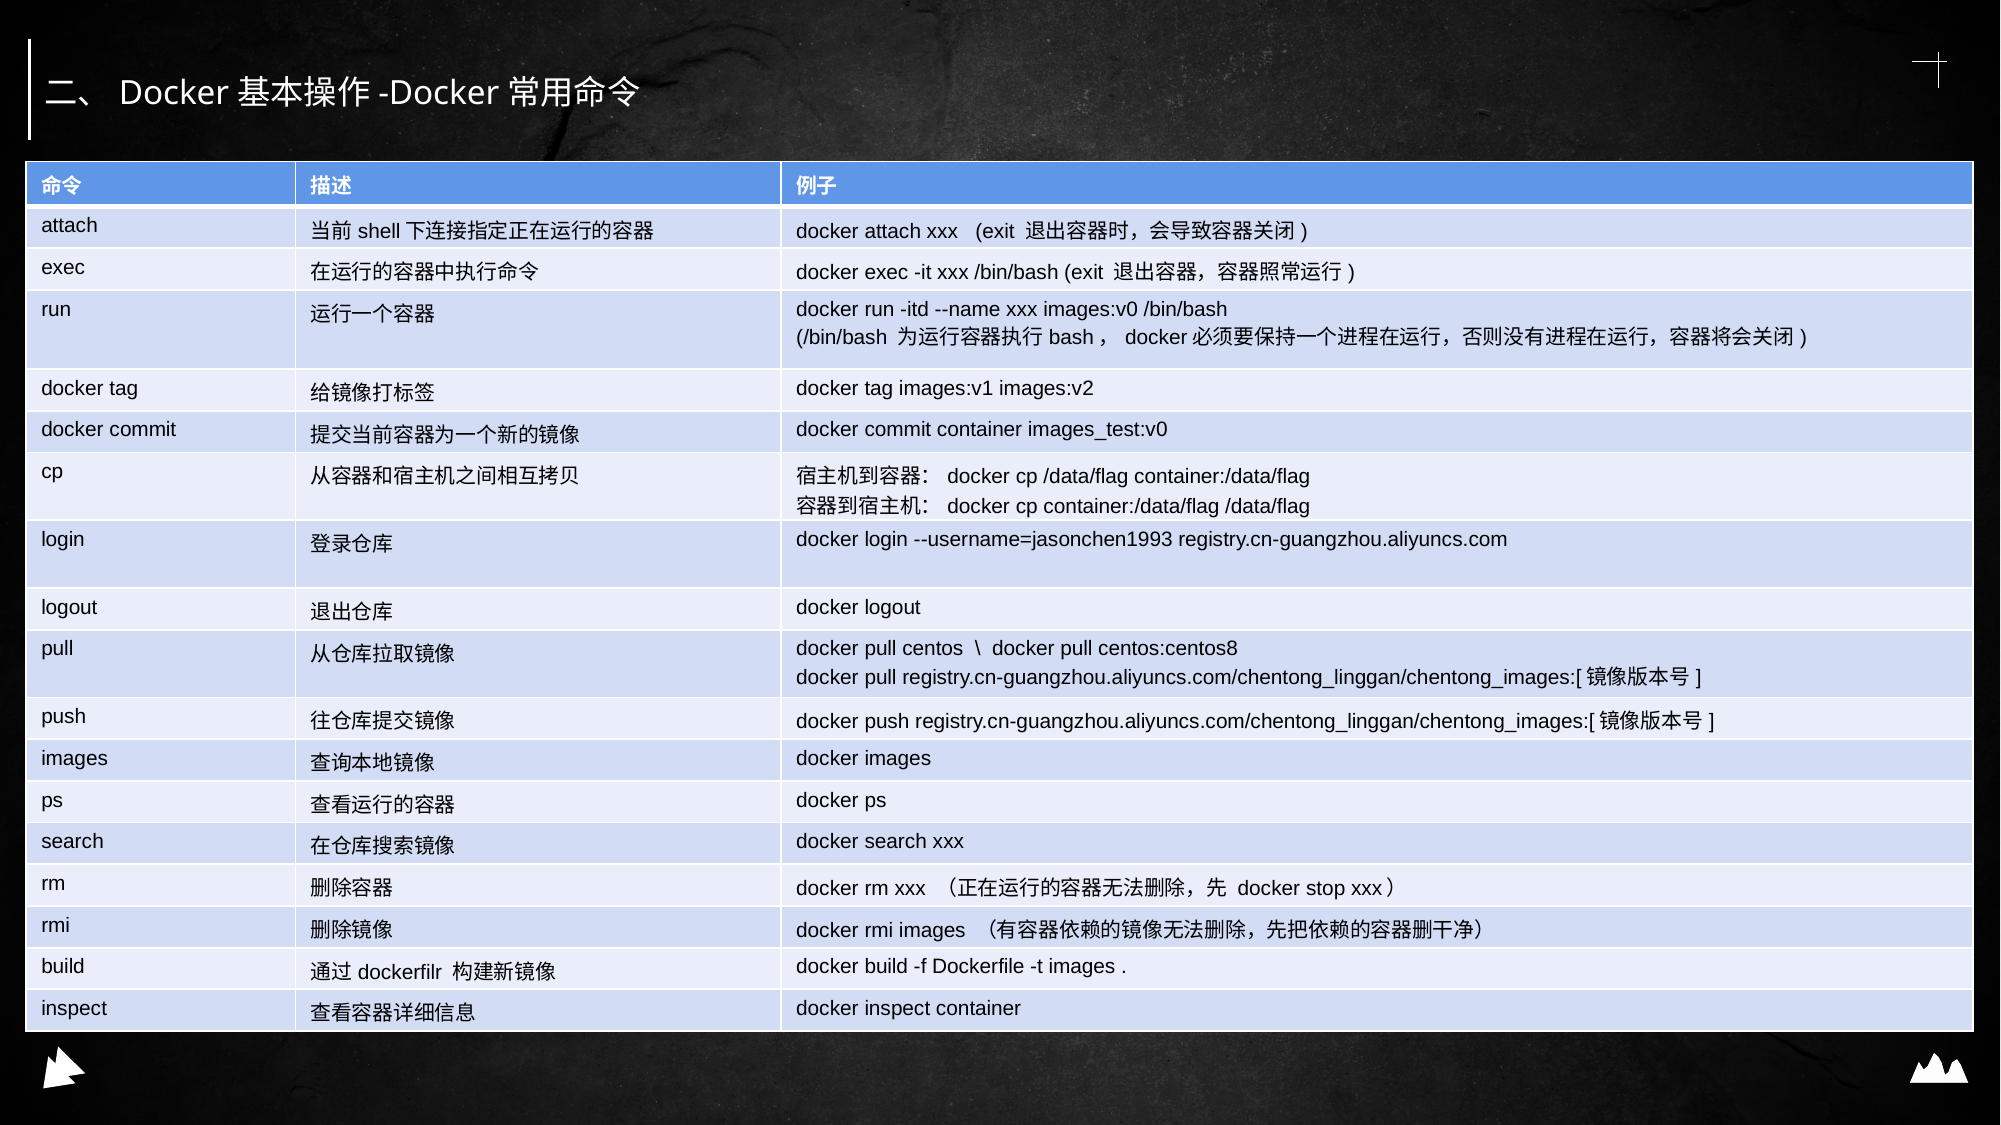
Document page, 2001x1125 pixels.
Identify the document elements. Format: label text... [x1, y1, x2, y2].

text_box [0, 0, 2000, 1125]
table_cell 删除镜像 [296, 907, 780, 947]
table_cell docker pull centos \ docker pull centos:centos8 docker pull registry.cn-guangzhou.aliyuncs.com/chentong_linggan/chentong_images:[镜像版本号] [782, 631, 1972, 697]
table_cell cp [27, 453, 295, 519]
text_box 二、Docker基本操作-Docker常用命令 [30, 60, 800, 119]
table_cell 查询本地镜像 [296, 740, 780, 780]
table_cell 给镜像打标签 [296, 370, 780, 410]
table_cell logout [27, 589, 295, 629]
table_cell 通过dockerfilr 构建新镜像 [296, 949, 780, 988]
table_cell rm [27, 865, 295, 905]
table_header 例子 [782, 162, 1972, 204]
table_cell docker commit [27, 412, 295, 452]
table_cell push [27, 698, 295, 738]
text_box [41, 1054, 78, 1090]
table_cell 当前shell下连接指定正在运行的容器 [296, 209, 780, 247]
table_cell pull [27, 631, 295, 697]
table_cell exec [27, 249, 295, 289]
table_cell docker rmi images （有容器依赖的镜像无法删除，先把依赖的容器删干净） [782, 907, 1972, 947]
table_cell 运行一个容器 [296, 291, 780, 368]
table_cell 从容器和宿主机之间相互拷贝 [296, 453, 780, 519]
picture [1905, 1035, 1972, 1103]
table_cell 往仓库提交镜像 [296, 698, 780, 738]
table_cell ps [27, 782, 295, 822]
table_cell docker push registry.cn-guangzhou.aliyuncs.com/chentong_linggan/chentong_images:[镜像版本号] [782, 698, 1972, 738]
table_cell docker search xxx [782, 823, 1972, 863]
table_cell 在仓库搜索镜像 [296, 823, 780, 863]
table_cell 查看运行的容器 [296, 782, 780, 822]
table_cell 在运行的容器中执行命令 [296, 249, 780, 289]
table_cell docker images [782, 740, 1972, 780]
table_cell docker attach xxx (exit 退出容器时，会导致容器关闭) [782, 209, 1972, 247]
table_cell docker inspect container [782, 990, 1972, 1030]
table_cell docker commit container images_test:v0 [782, 412, 1972, 452]
table_cell build [27, 949, 295, 988]
table_cell attach [27, 209, 295, 247]
table_cell inspect [27, 990, 295, 1030]
table_cell 宿主机到容器：docker cp /data/flag container:/data/flag 容器到宿主机：docker cp container:/data/flag /data/flag [782, 453, 1972, 519]
table_header 描述 [296, 162, 780, 204]
table_cell 查看容器详细信息 [296, 990, 780, 1030]
table_cell 登录仓库 [296, 521, 780, 587]
table_cell rmi [27, 907, 295, 947]
table_cell login [27, 521, 295, 587]
table_cell docker rm xxx （正在运行的容器无法删除，先 docker stop xxx） [782, 865, 1972, 905]
table_cell docker tag images:v1 images:v2 [782, 370, 1972, 410]
table_cell run [27, 291, 295, 368]
table_cell docker run -itd --name xxx images:v0 /bin/bash (/bin/bash 为运行容器执行bash，docker必须要保持一个进程在运行，否则没有进程在运行，容器将会关闭) [782, 291, 1972, 368]
table_cell 提交当前容器为一个新的镜像 [296, 412, 780, 452]
table_cell 删除容器 [296, 865, 780, 905]
table_cell docker ps [782, 782, 1972, 822]
table_cell images [27, 740, 295, 780]
table_cell docker exec -it xxx /bin/bash (exit 退出容器，容器照常运行) [782, 249, 1972, 289]
table_cell docker build -f Dockerfile -t images . [782, 949, 1972, 988]
table_cell 退出仓库 [296, 589, 780, 629]
text_box [51, 1044, 88, 1080]
table_cell docker login --username=jasonchen1993 registry.cn-guangzhou.aliyuncs.com [782, 521, 1972, 587]
table_header 命令 [27, 162, 295, 204]
table_cell 从仓库拉取镜像 [296, 631, 780, 697]
table_cell docker tag [27, 370, 295, 410]
table_cell docker logout [782, 589, 1972, 629]
table_cell search [27, 823, 295, 863]
